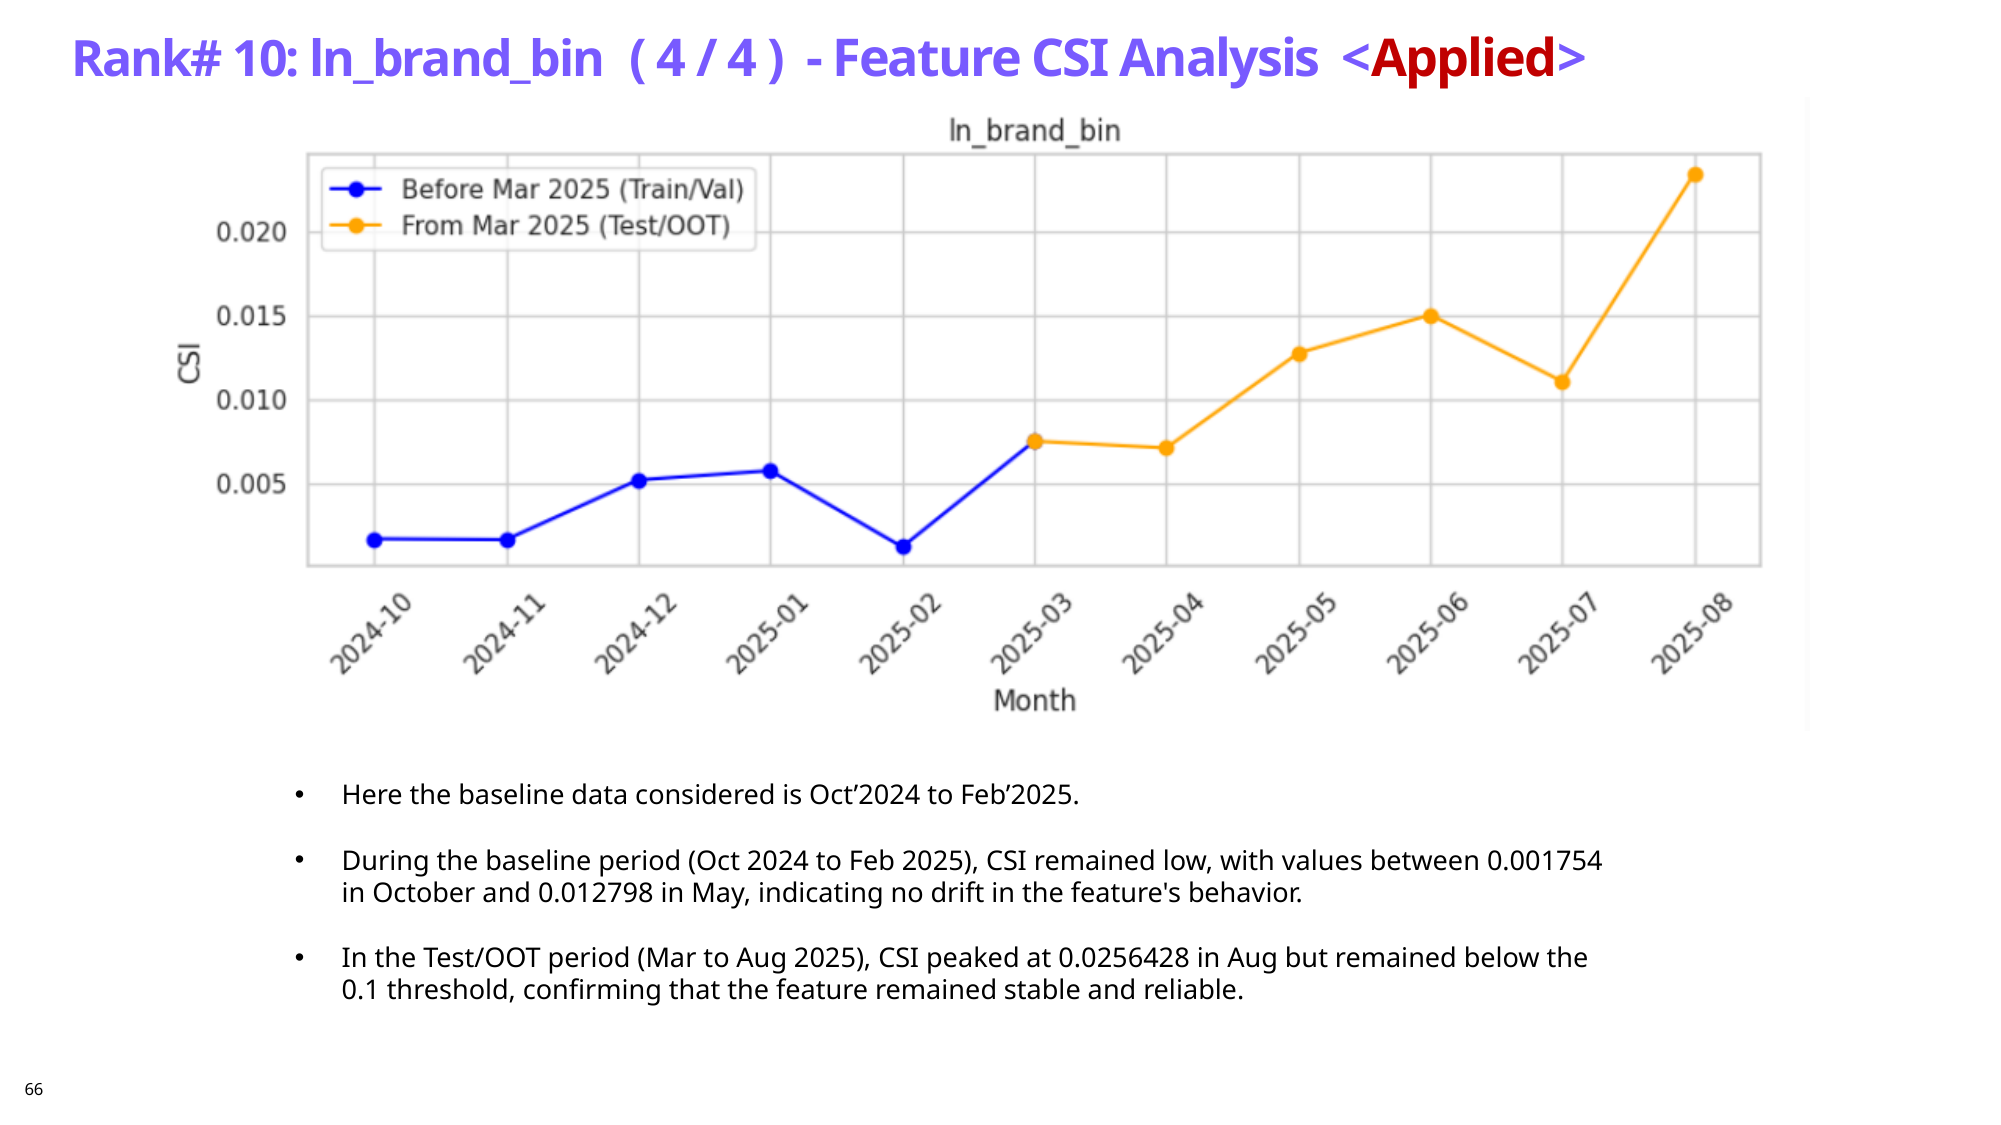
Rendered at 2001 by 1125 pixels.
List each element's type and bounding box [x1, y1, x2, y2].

text_box [279, 770, 1646, 1013]
picture [115, 97, 1810, 731]
text_box [71, 18, 1854, 95]
text_box [24, 1079, 463, 1117]
